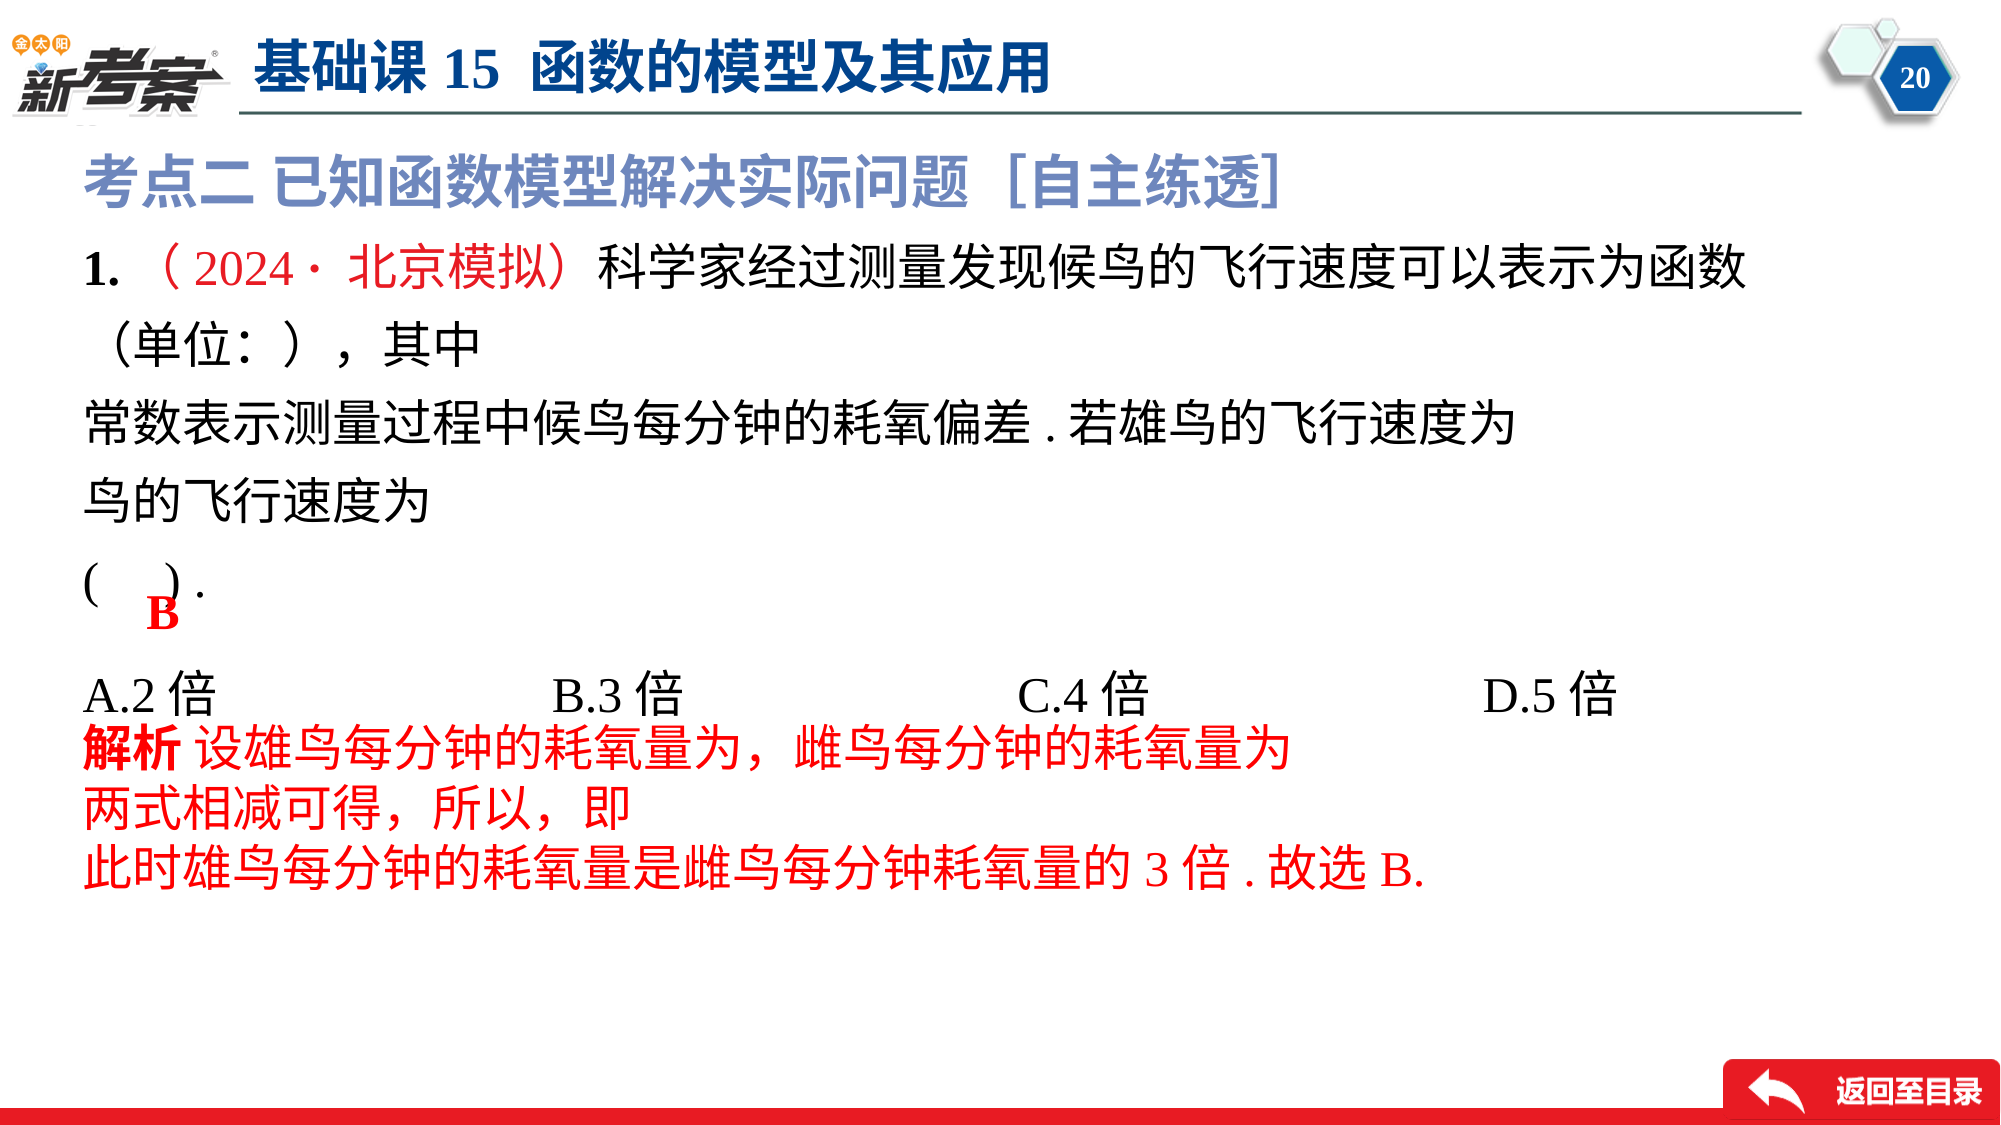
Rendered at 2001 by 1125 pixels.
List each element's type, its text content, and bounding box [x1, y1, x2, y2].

picture [0, 0, 2001, 1125]
text_box B [128, 562, 198, 633]
text_box A.2倍 B.3倍 C.4倍 D.5倍 [82, 644, 1917, 715]
text_box 考点二 已知函数模型解决实际问题［自主练透］ [82, 124, 1917, 207]
